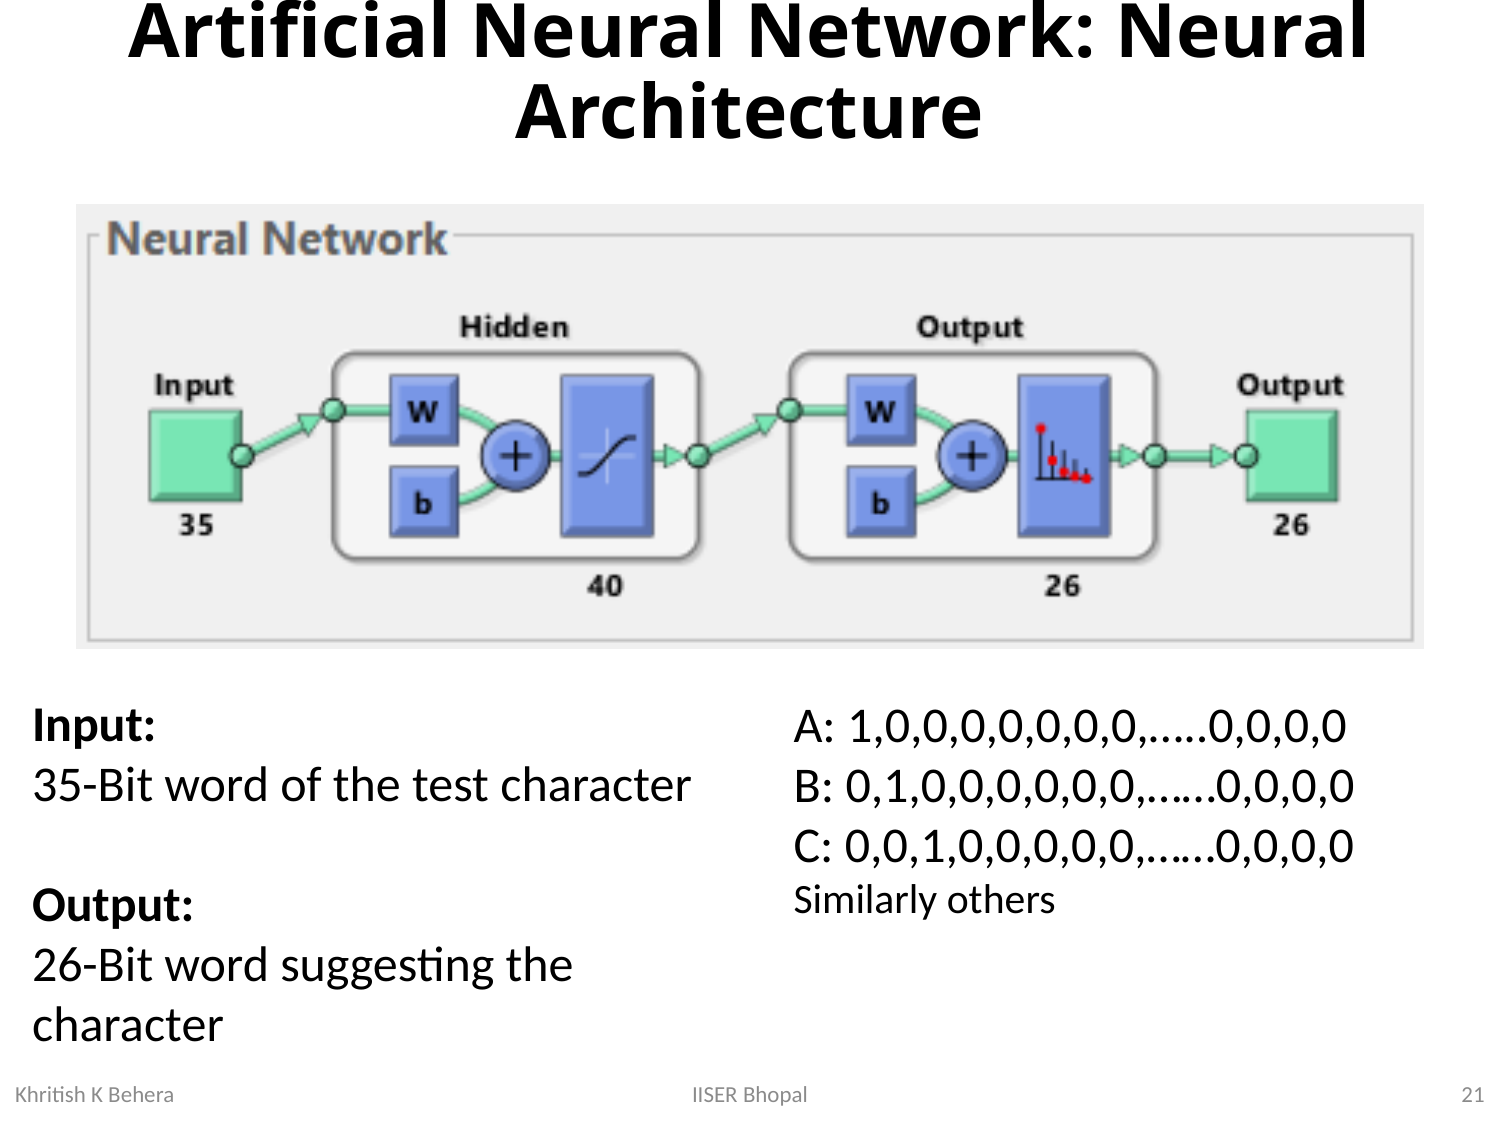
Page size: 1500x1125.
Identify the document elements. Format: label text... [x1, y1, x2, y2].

footer IISER Bhopal [496, 1063, 1004, 1124]
picture [76, 204, 1424, 650]
title Artificial Neural Network: Neural Architecture [0, 1, 1500, 146]
text_box Input: 35-Bit word of the test character Output: 26-Bit word suggesting the character [17, 684, 762, 1059]
text_box A: 1,0,0,0,0,0,0,0,…..0,0,0,0 B: 0,1,0,0,0,0,0,0,……0,0,0,0 C: 0,0,1,0,0,0,0,0,……0,0,0,0 Similarly others [778, 684, 1444, 930]
slide_number Khritish K Behera [0, 1063, 338, 1124]
slide_number 21 [1162, 1063, 1500, 1124]
